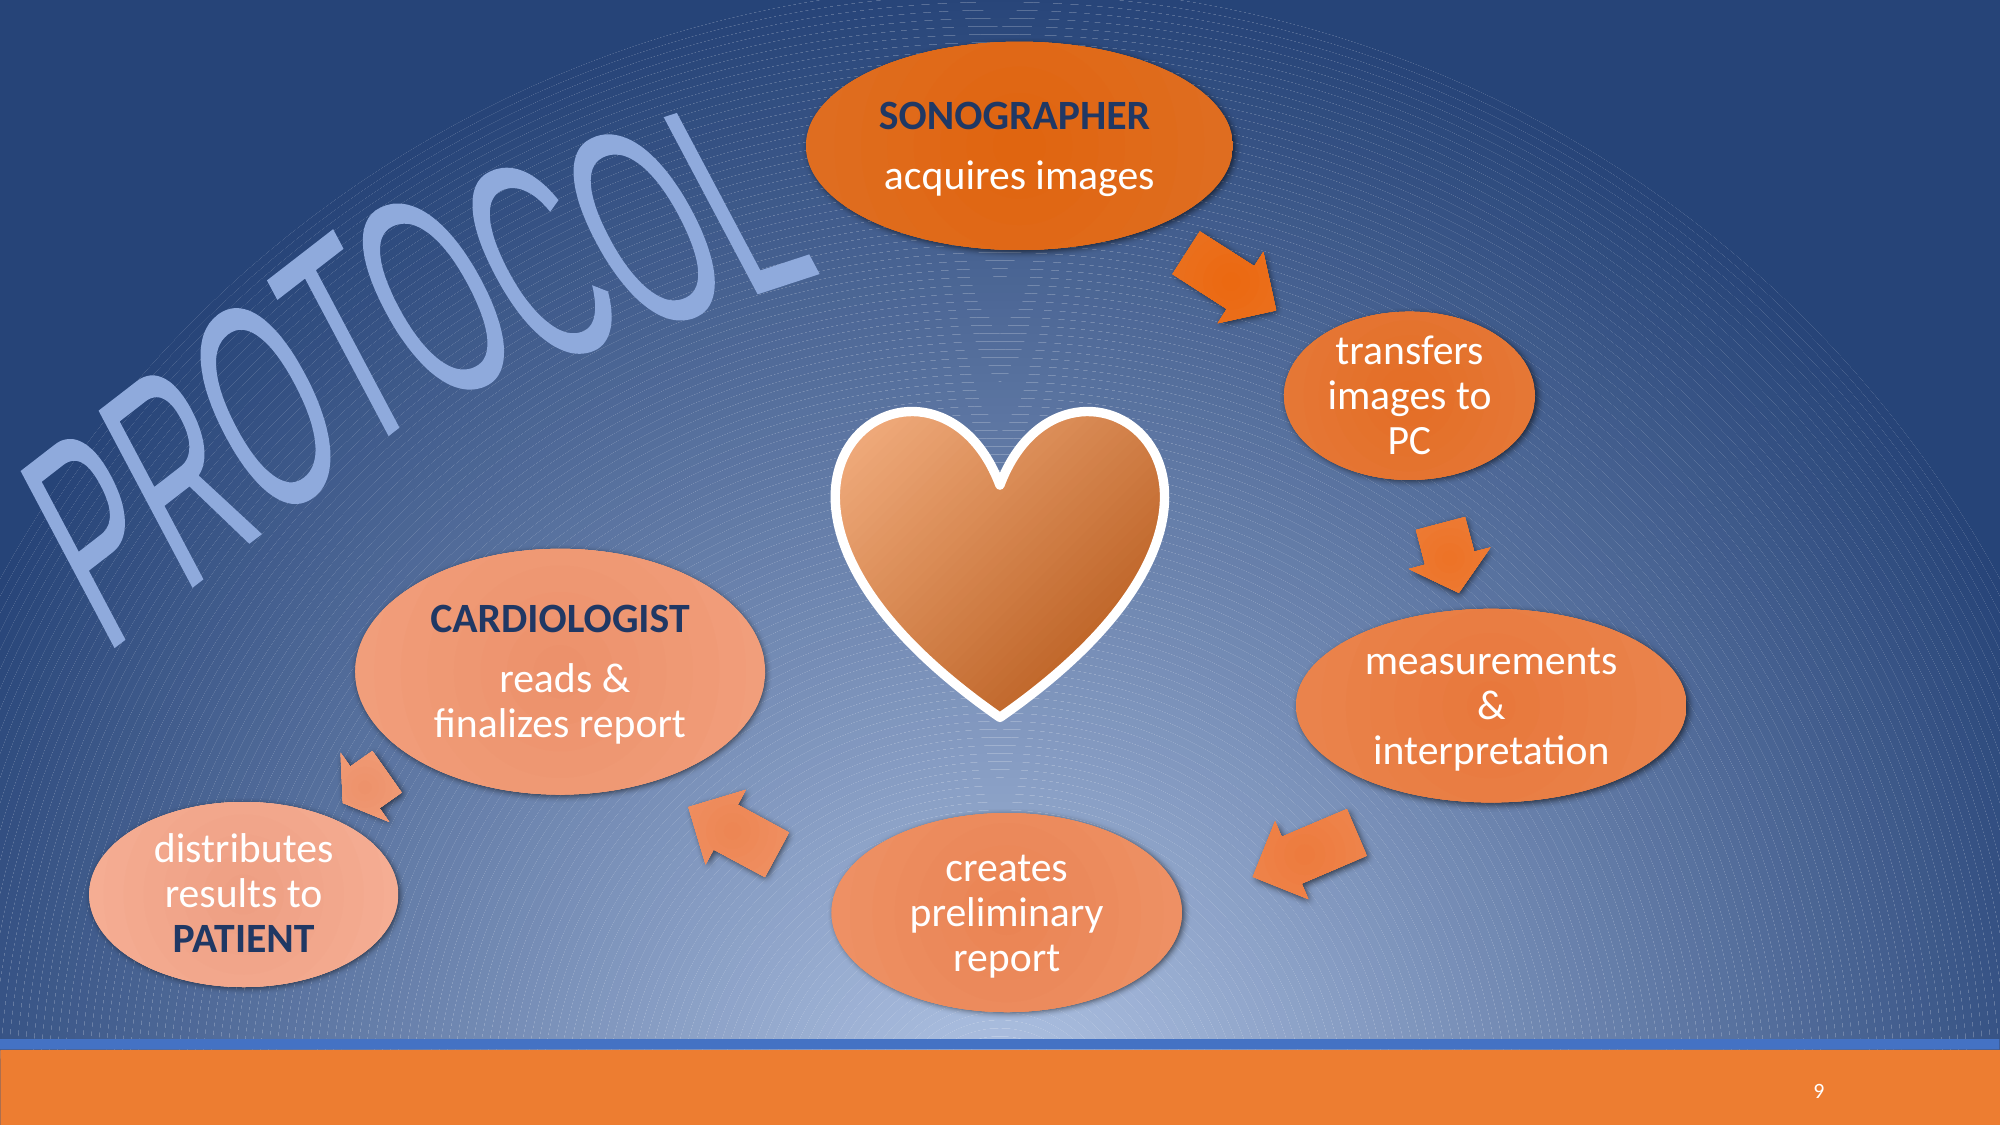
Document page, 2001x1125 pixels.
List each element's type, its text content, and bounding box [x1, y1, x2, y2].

slide_number 9 [1624, 1059, 1840, 1120]
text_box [74, 4, 1926, 1013]
